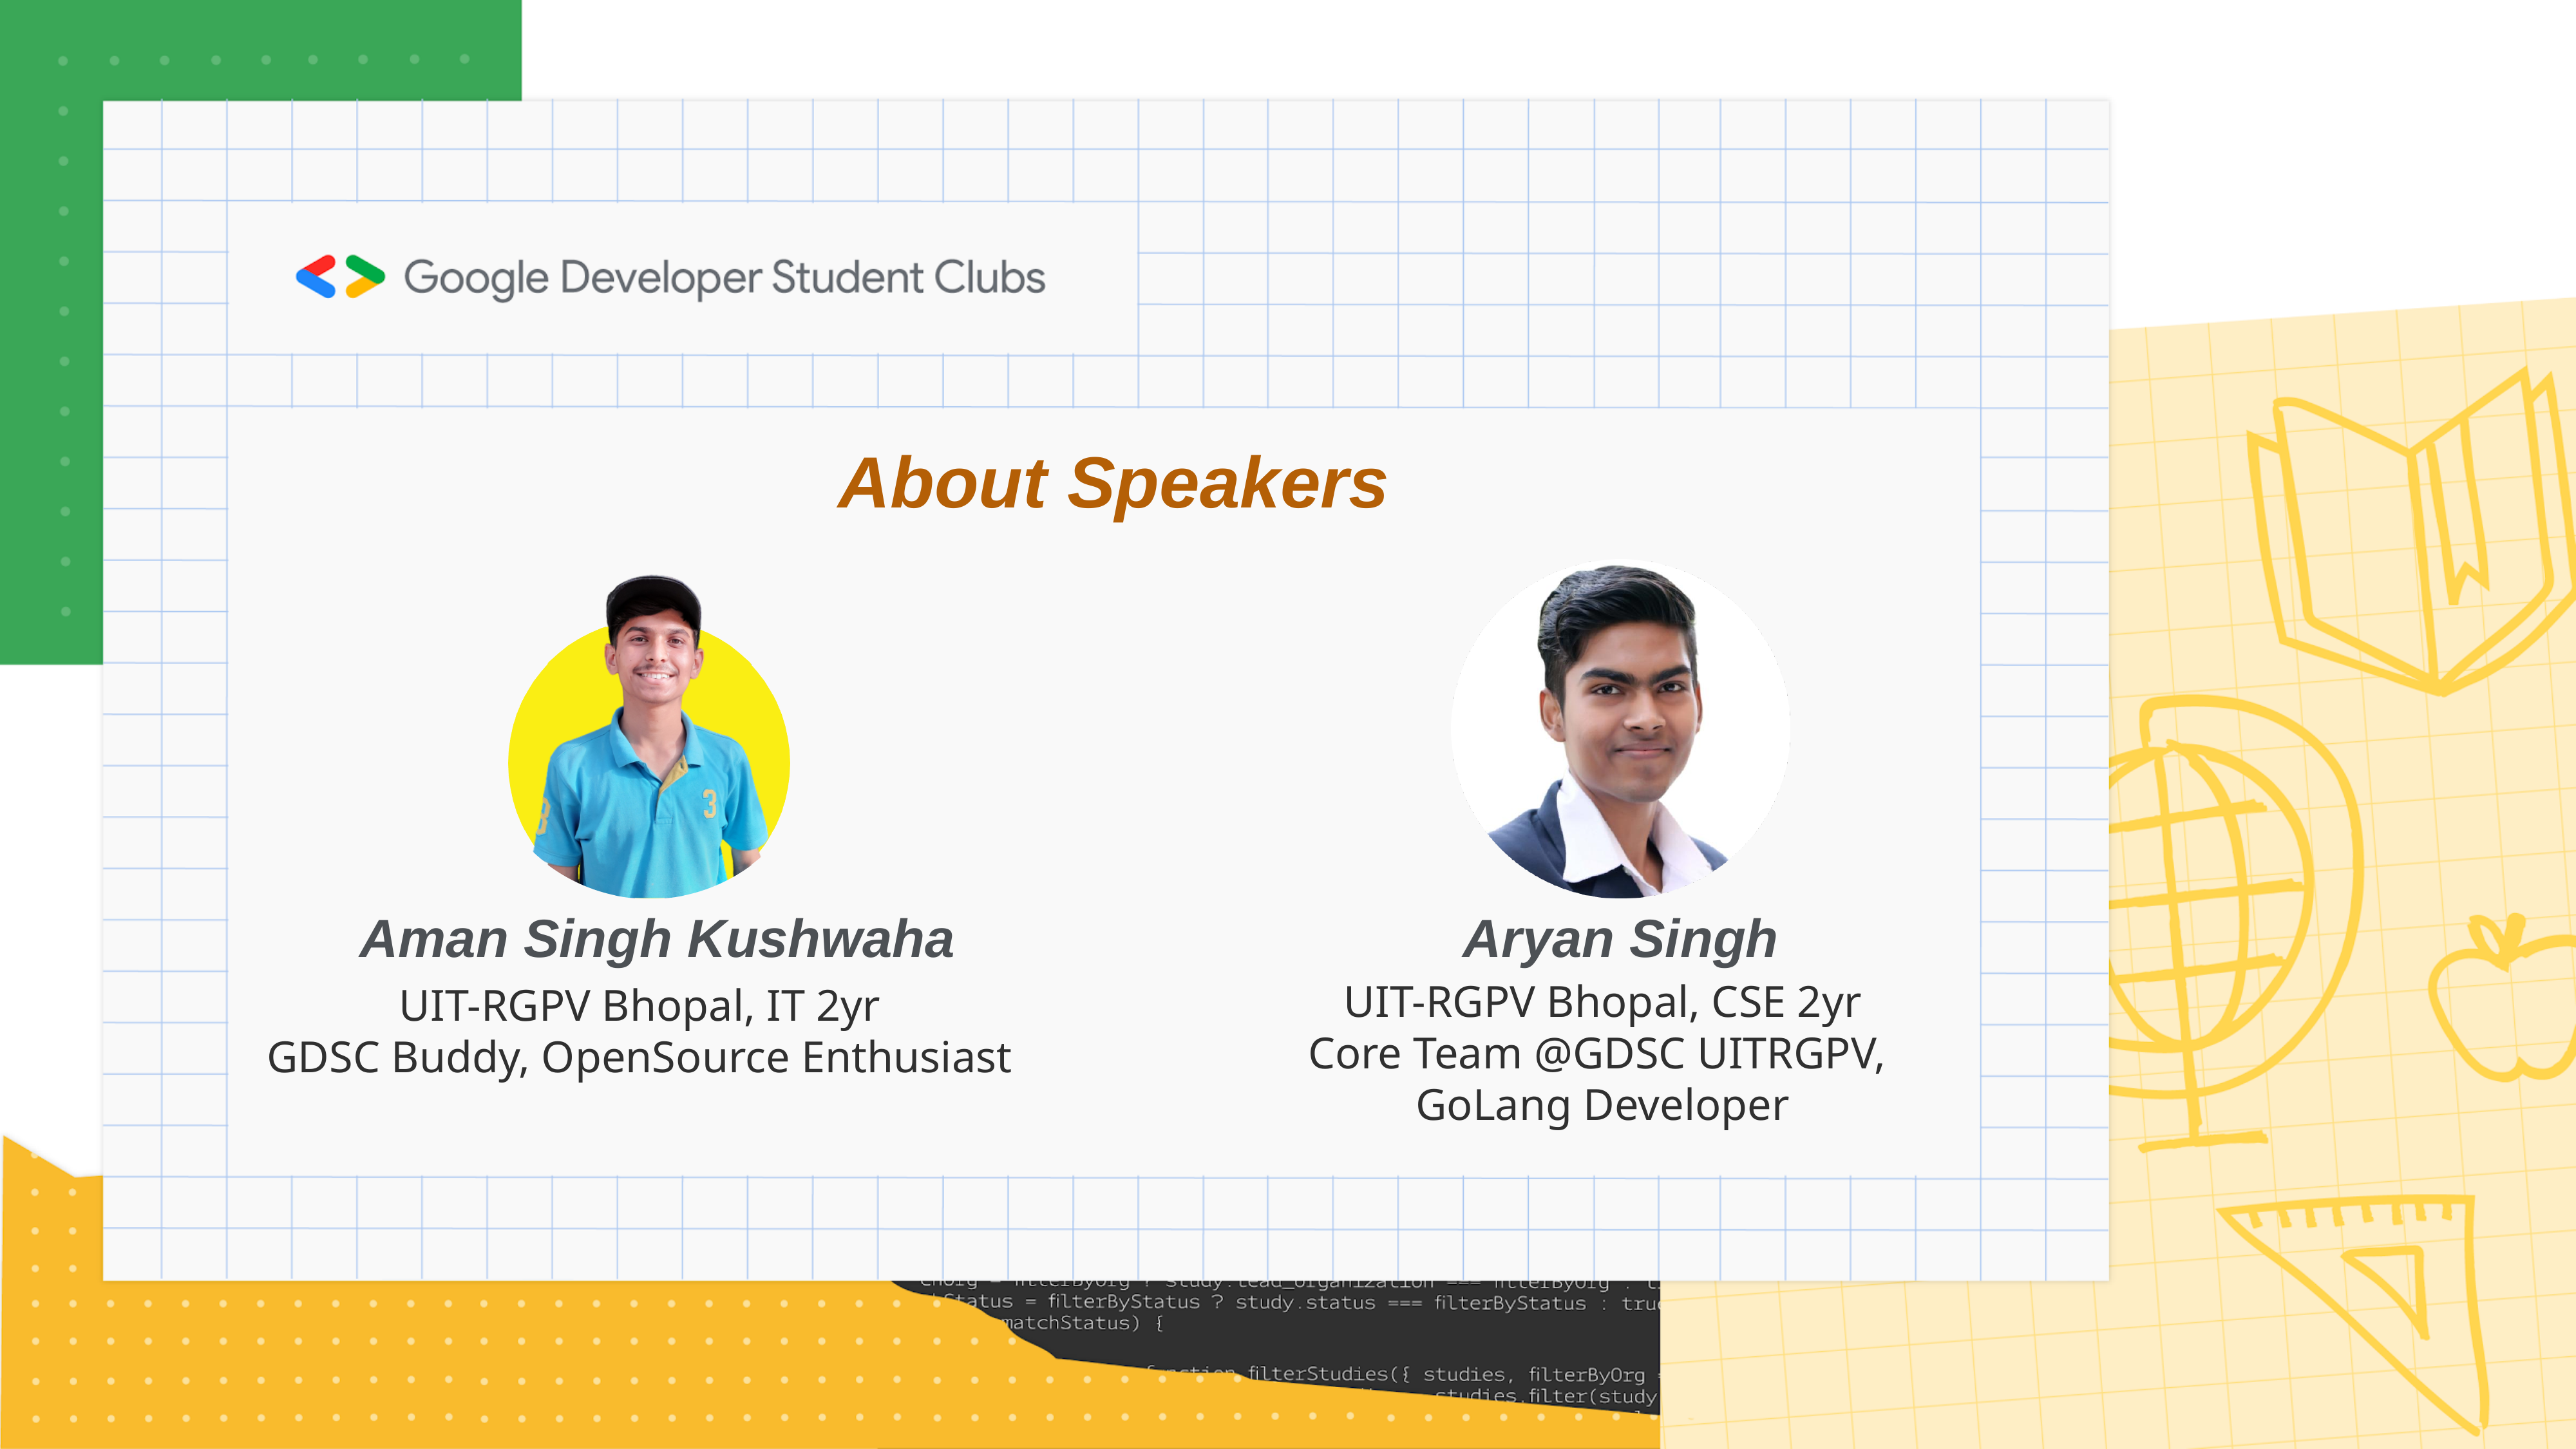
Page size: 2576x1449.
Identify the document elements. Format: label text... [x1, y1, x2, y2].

text_box UIT-RGPV Bhopal, IT 2yr GDSC Buddy, OpenSource Enthusiast [247, 973, 1033, 1086]
text_box Aryan Singh [1288, 898, 1954, 969]
text_box About Speakers [828, 430, 1454, 527]
text_box Aman Singh Kushwaha [350, 898, 976, 973]
picture [0, 0, 2576, 1449]
text_box UIT-RGPV Bhopal, CSE 2yr Core Team @GDSC UITRGPV, GoLang Developer [1184, 969, 2022, 1133]
